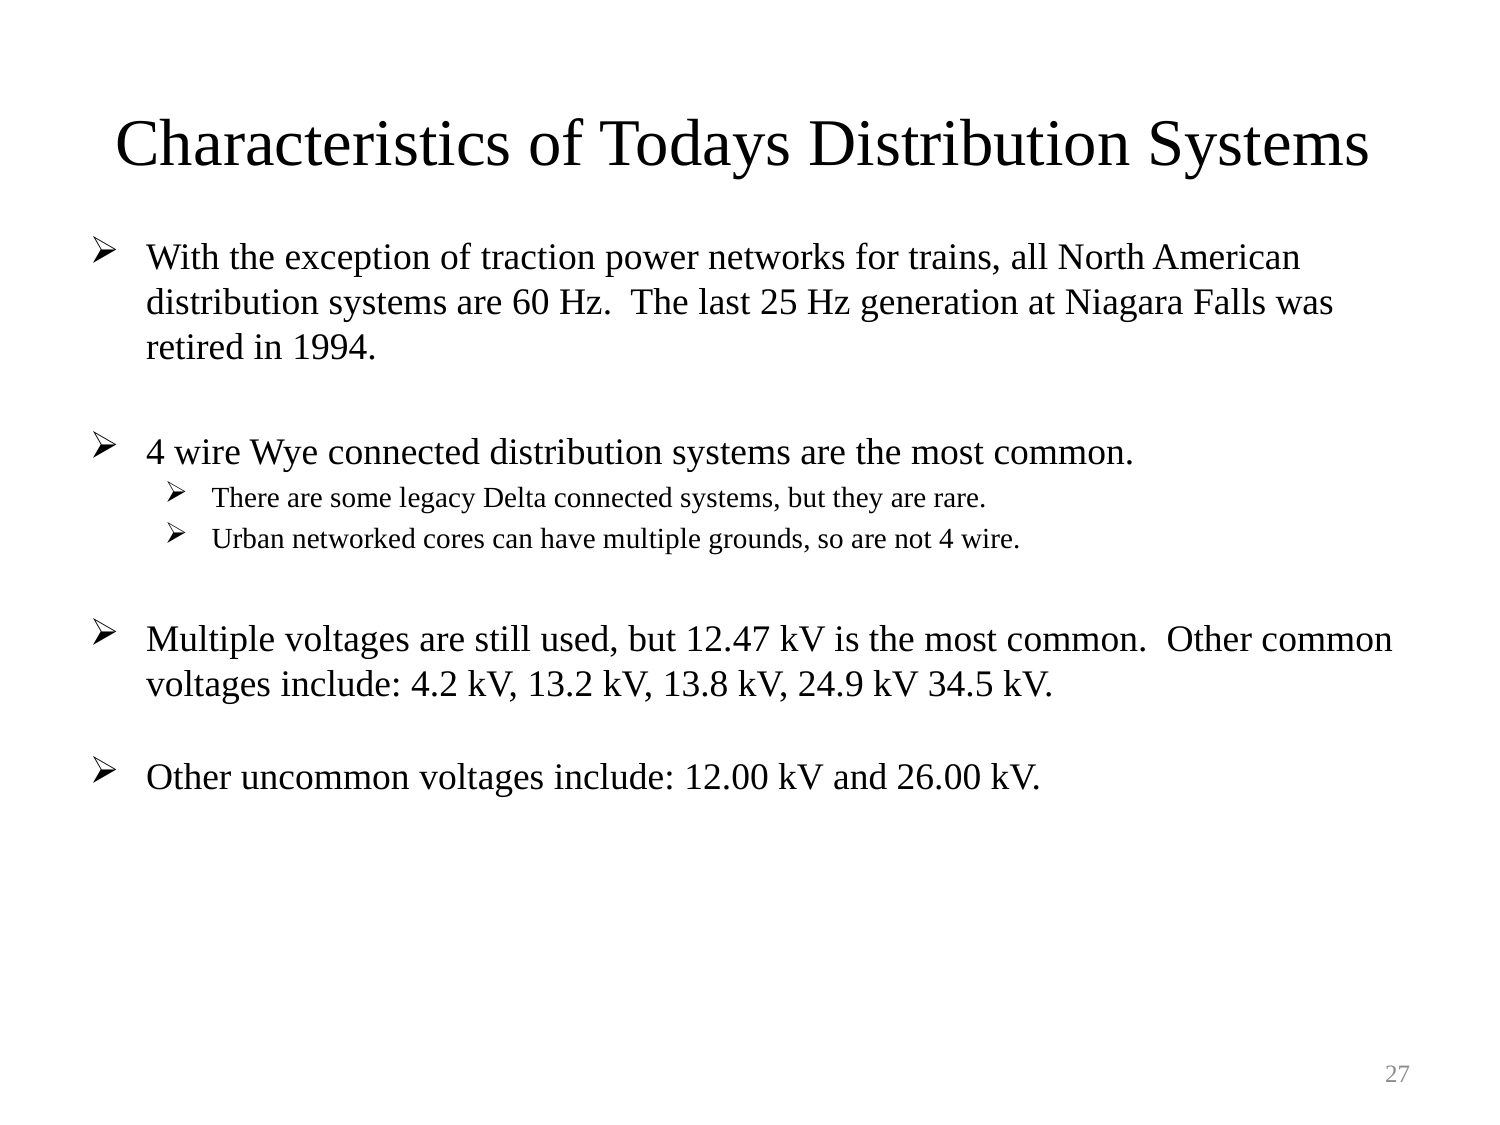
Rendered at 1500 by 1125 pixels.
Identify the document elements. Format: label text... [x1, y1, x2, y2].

slide_number 27 [1074, 1042, 1425, 1103]
text_box [49, 200, 1463, 1125]
title Characteristics of Todays Distribution Systems [37, 45, 1450, 233]
text_box With the exception of traction power networks for trains, all North American distribution systems are 60 Hz. The last 25 Hz generation at Niagara Falls was retired in 1994. 4 wire Wye connected distribution systems are the most common. There are some legacy Delta connected systems, but they are rare. Urban networked cores can have multiple grounds, so are not 4 wire. Multiple voltages are still used, but 12.47 kV is the most common. Other common voltages include: 4.2 kV, 13.2 kV, 13.8 kV, 24.9 kV 34.5 kV. Other uncommon voltages include: 12.00 kV and 26.00 kV. [74, 224, 1413, 1050]
